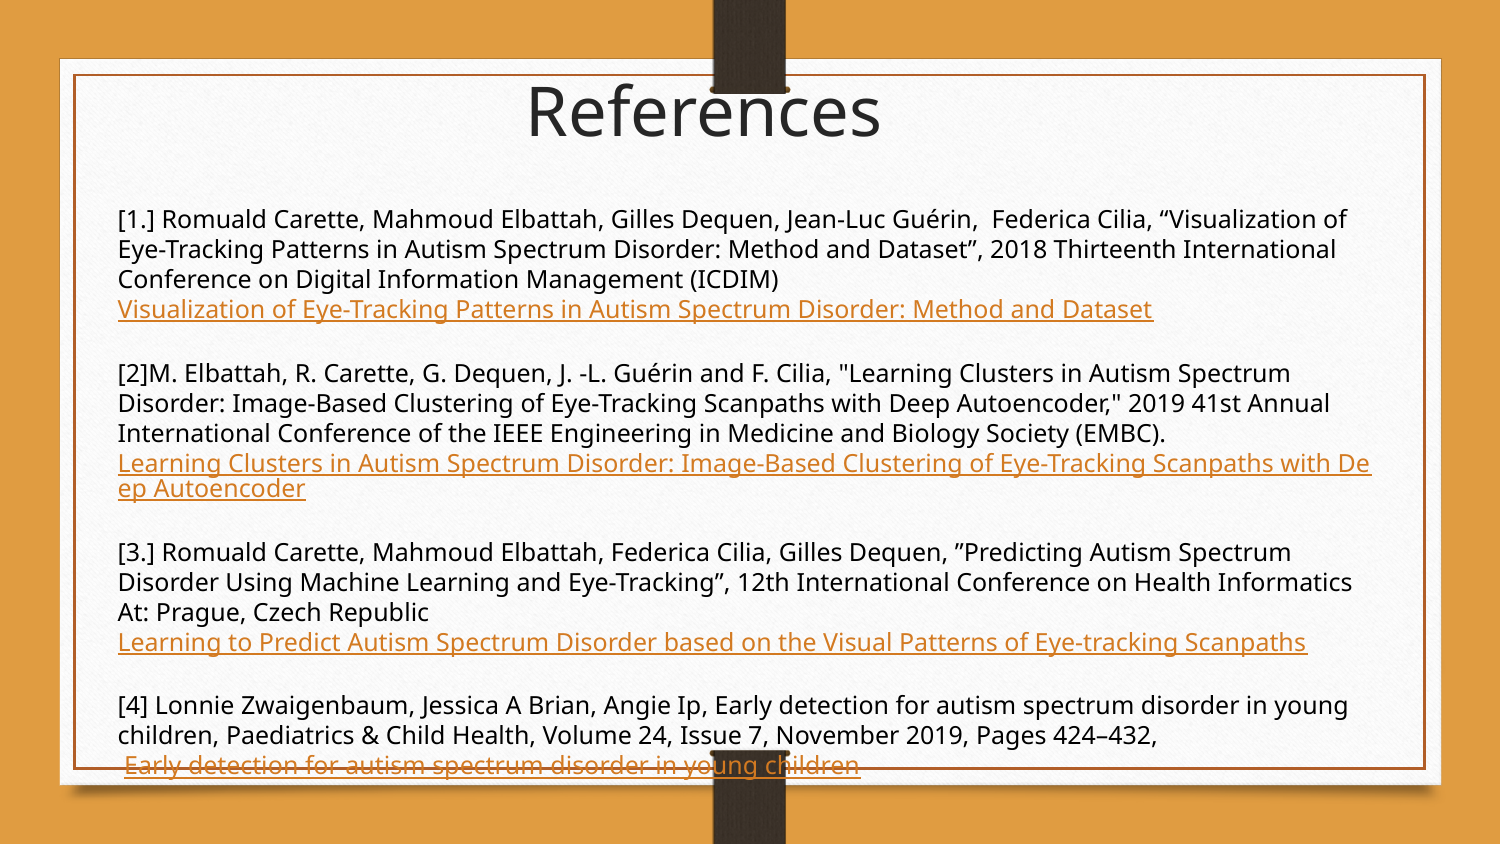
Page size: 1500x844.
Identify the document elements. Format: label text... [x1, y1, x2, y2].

picture [0, 0, 711, 844]
picture [76, 76, 1423, 767]
title References [139, 52, 1287, 148]
subtitle [1.] Romuald Carette, Mahmoud Elbattah, Gilles Dequen, Jean-Luc Guérin, Federica Cilia, “Visualization of Eye-Tracking Patterns in Autism Spectrum Disorder: Method and Dataset”, 2018 Thirteenth International Conference on Digital Information Management (ICDIM) Visualization of Eye-Tracking Patterns in Autism Spectrum Disorder: Method and Dataset [2]M. Elbattah, R. Carette, G. Dequen, J. -L. Guérin and F. Cilia, "Learning Clusters in Autism Spectrum Disorder: Image-Based Clustering of Eye-Tracking Scanpaths with Deep Autoencoder," 2019 41st Annual International Conference of the IEEE Engineering in Medicine and Biology Society (EMBC). Learning Clusters in Autism Spectrum Disorder: Image-Based Clustering of Eye-Tracking Scanpaths with Deep Autoencoder [3.] Romuald Carette, Mahmoud Elbattah, Federica Cilia, Gilles Dequen, ”Predicting Autism Spectrum Disorder Using Machine Learning and Eye-Tracking”, 12th International Conference on Health Informatics At: Prague, Czech Republic Learning to Predict Autism Spectrum Disorder based on the Visual Patterns of Eye-tracking Scanpaths [4] Lonnie Zwaigenbaum, Jessica A Brian, Angie Ip, Early detection for autism spectrum disorder in young children, Paediatrics & Child Health, Volume 24, Issue 7, November 2019, Pages 424–432, Early detection for autism spectrum disorder in young children [102, 188, 1398, 811]
picture [712, 0, 1500, 844]
